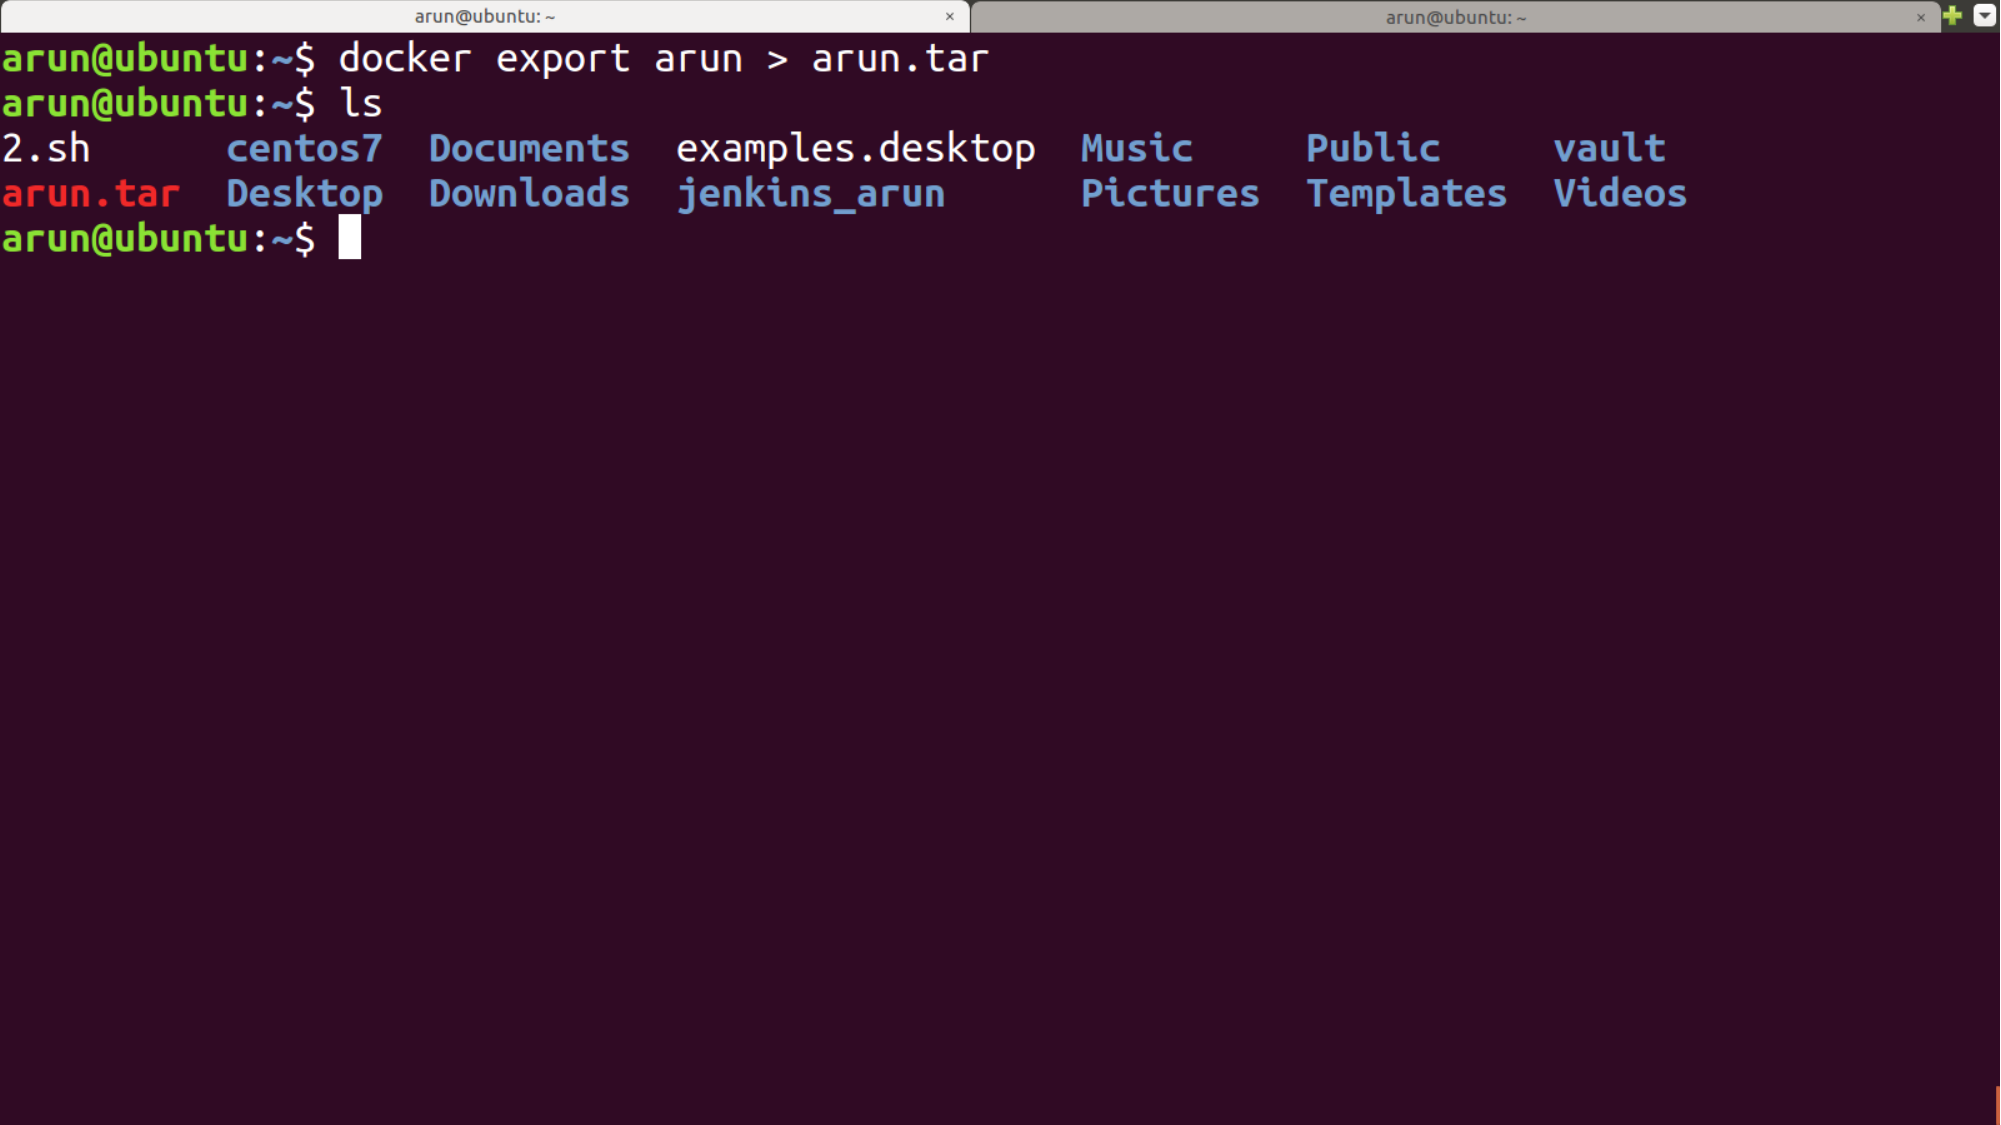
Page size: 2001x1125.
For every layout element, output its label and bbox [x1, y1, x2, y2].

list [0, 0, 2000, 1125]
